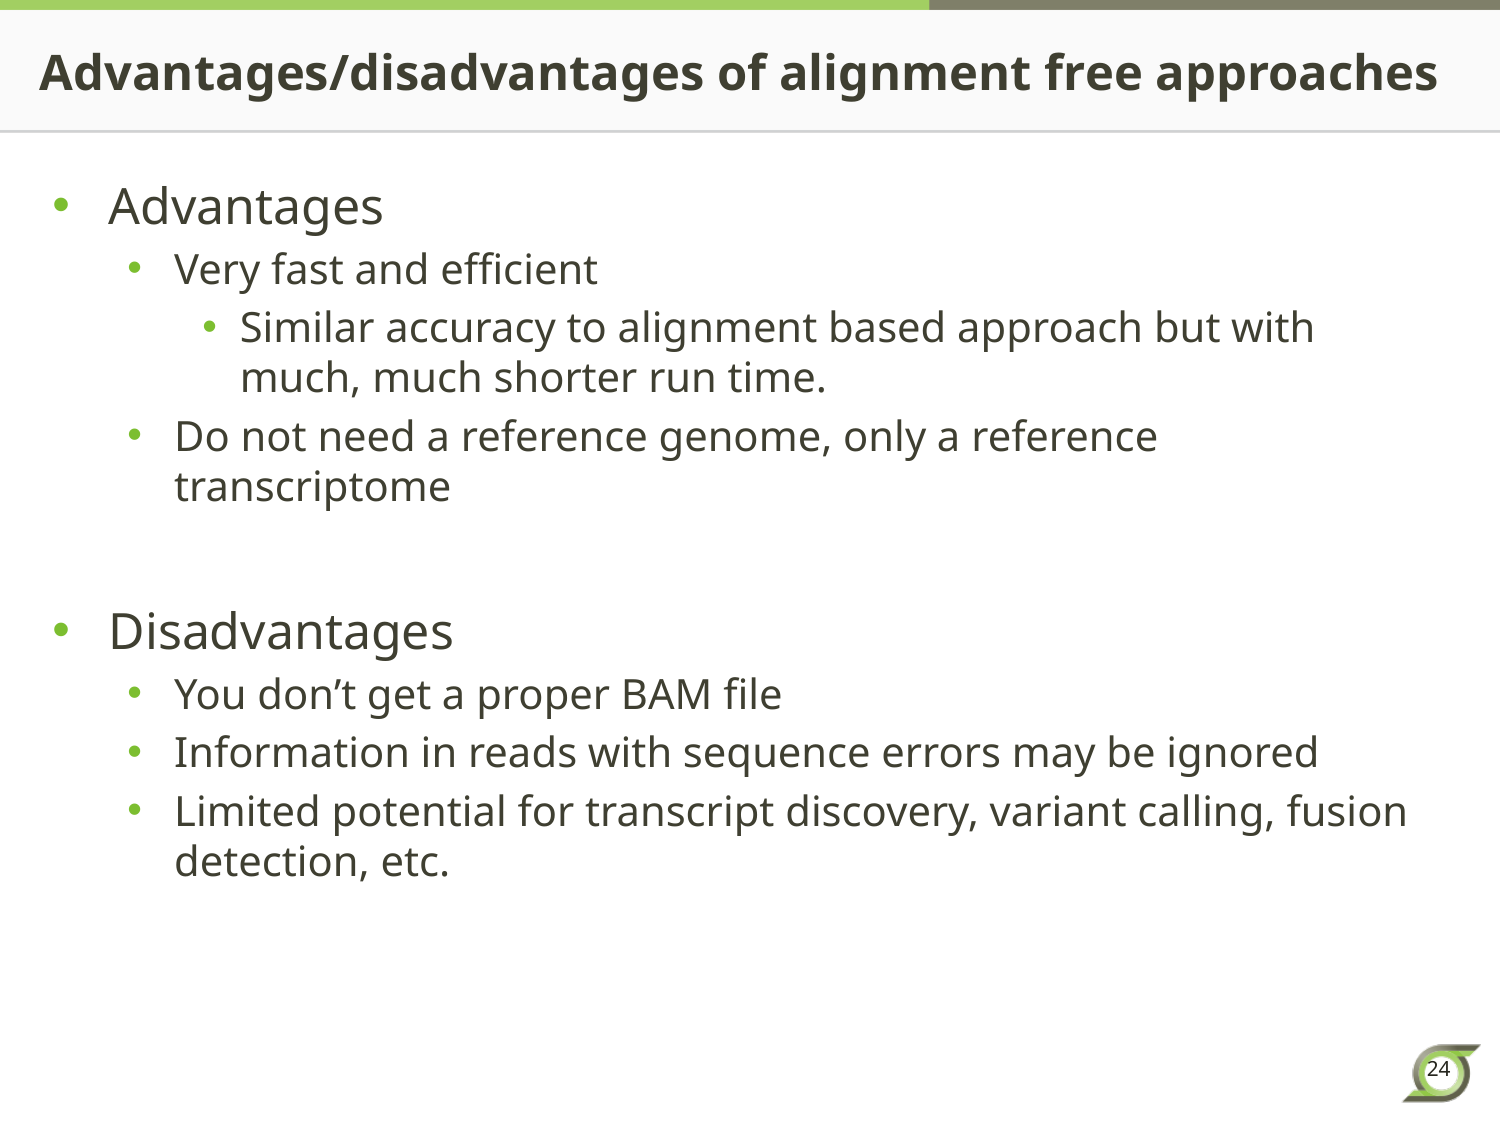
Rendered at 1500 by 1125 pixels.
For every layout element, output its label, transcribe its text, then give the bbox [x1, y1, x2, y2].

list Advantages Very fast and efficient Similar accuracy to alignment based approach but with much, much shorter run time. Do not need a reference genome, only a reference transcriptome Disadvantages You don’t get a proper BAM file Information in reads with sequence errors may be ignored Limited potential for transcript discovery, variant calling, fusion detection, etc. [37, 166, 1454, 1007]
title Advantages/disadvantages of alignment free approaches [24, 7, 1475, 134]
